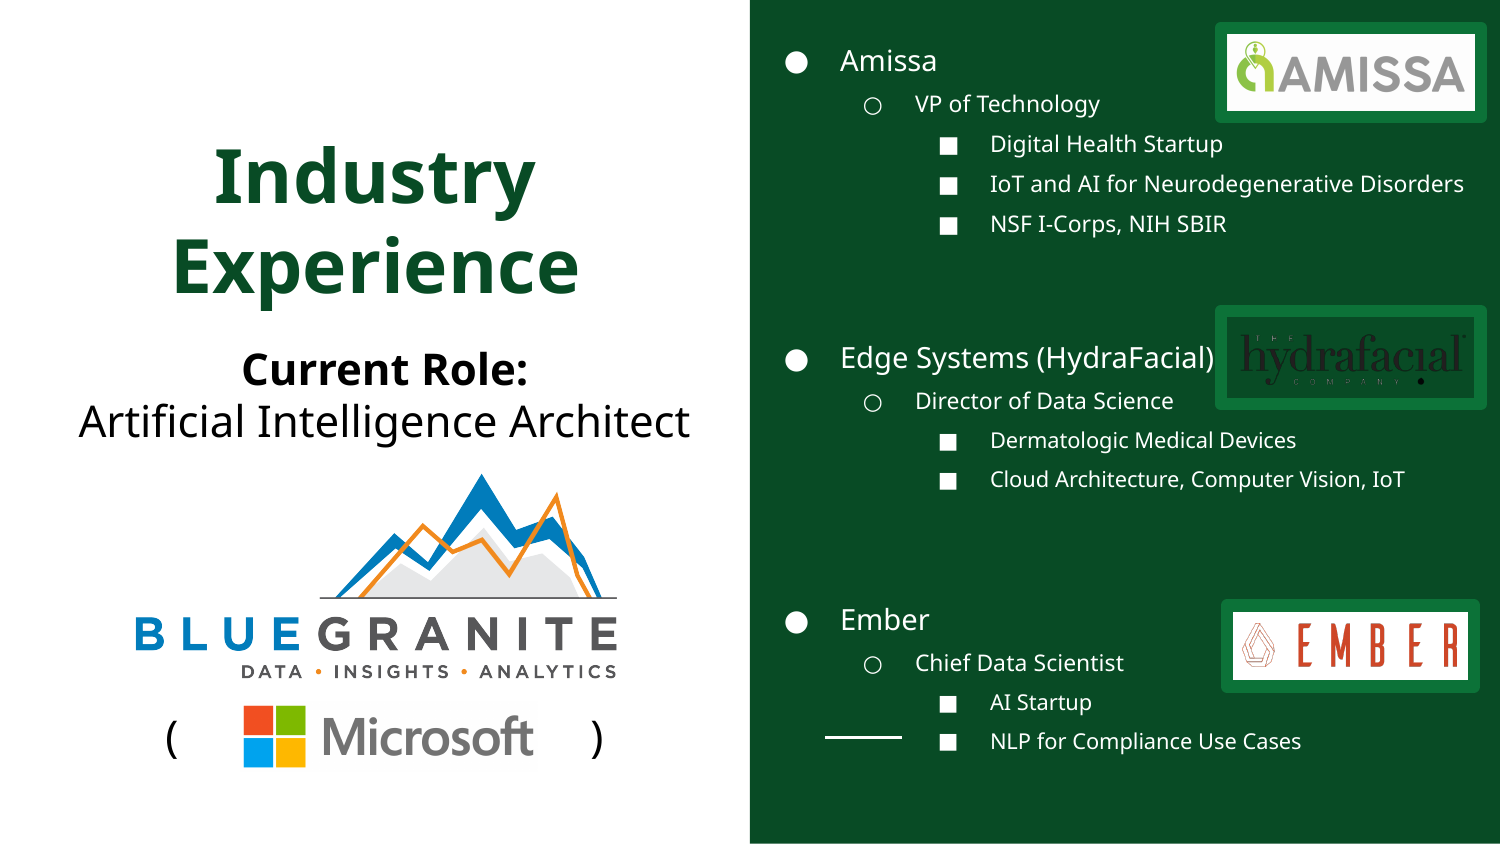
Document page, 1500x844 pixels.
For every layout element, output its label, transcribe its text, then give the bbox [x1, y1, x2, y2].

title Industry Experience [43, 107, 708, 324]
text_box [1225, 604, 1476, 689]
picture [240, 701, 539, 772]
picture [1227, 316, 1475, 399]
subtitle Current Role: Artificial Intelligence Architect ( ) [43, 326, 708, 808]
picture [130, 469, 621, 682]
picture [1242, 622, 1457, 667]
picture [1227, 33, 1475, 112]
list Amissa VP of Technology Digital Health Startup IoT and AI for Neurodegenerative Disorders NSF I-Corps, NIH SBIR Edge Systems (HydraFacial) Director of Data Science Dermatologic Medical Devices Cloud Architecture, Computer Vision, IoT Ember Chief Data Scientist AI Startup NLP for Compliance Use Cases [750, 27, 1494, 725]
